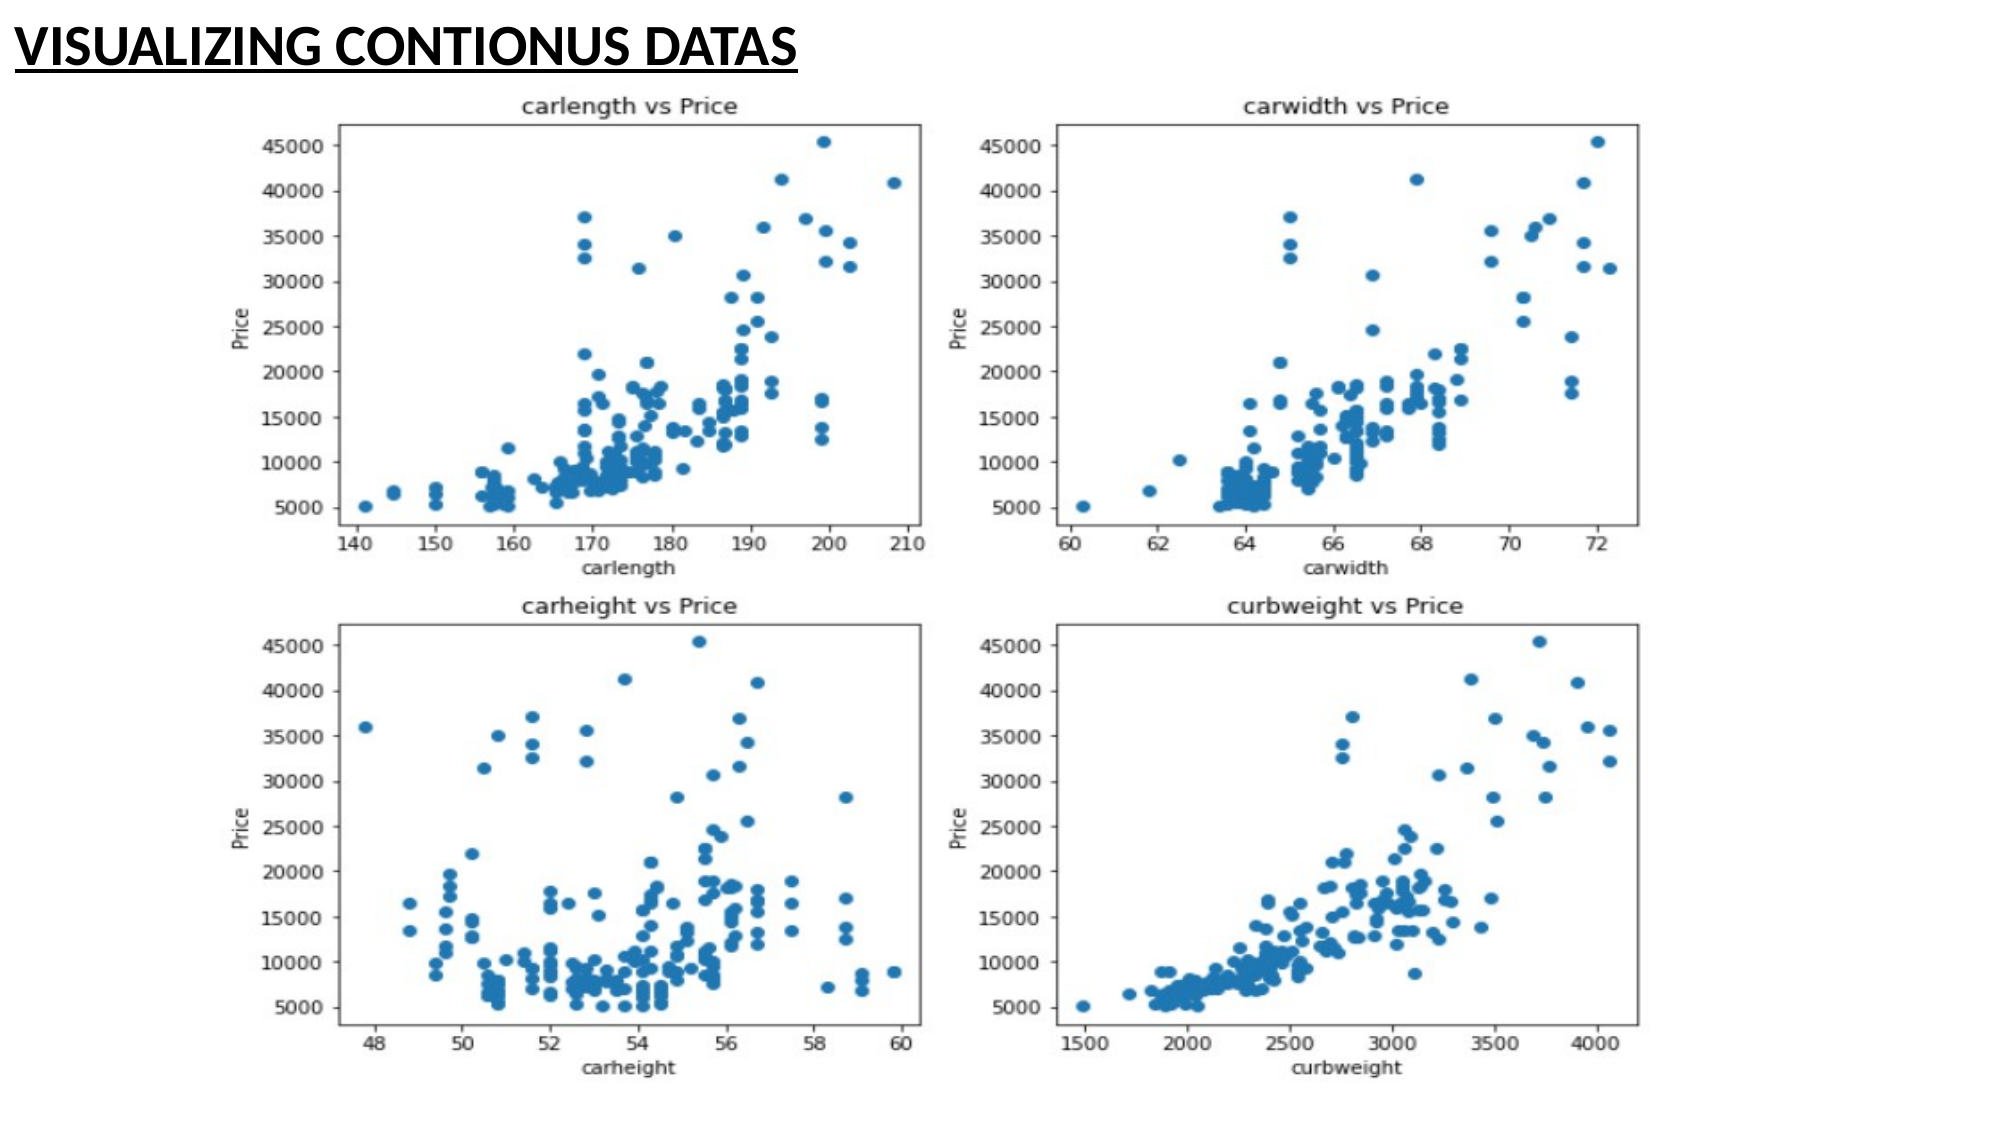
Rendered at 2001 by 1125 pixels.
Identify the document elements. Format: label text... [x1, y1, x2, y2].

picture [119, 85, 1814, 1114]
text_box VISUALIZING CONTIONUS DATAS [0, 0, 947, 85]
